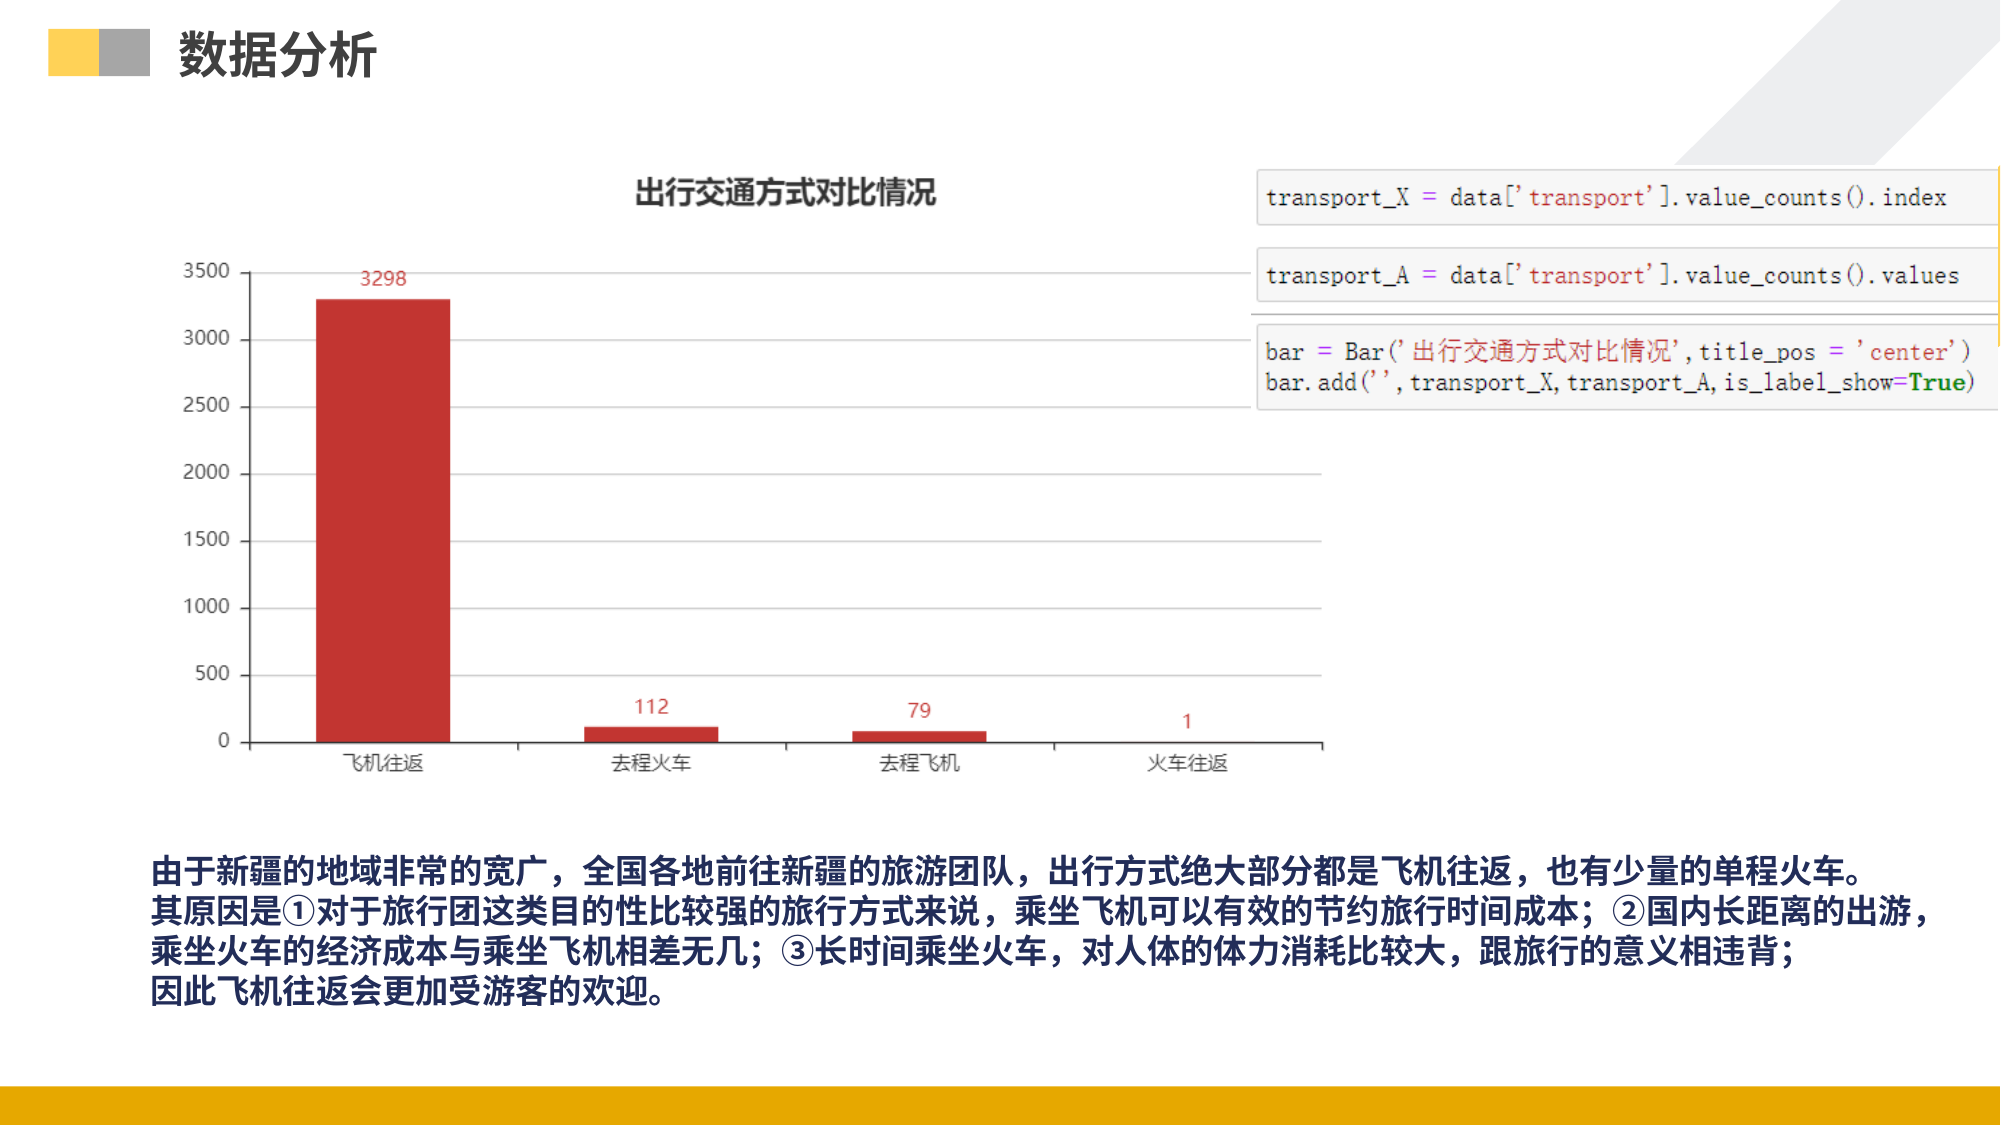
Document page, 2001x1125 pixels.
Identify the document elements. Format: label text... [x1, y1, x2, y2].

picture [149, 165, 1998, 797]
text_box 由于新疆的地域非常的宽广，全国各地前往新疆的旅游团队，出行方式绝大部分都是飞机往返，也有少量的单程火车。 其原因是①对于旅行团这类目的性比较强的旅行方式来说，乘坐飞机可以有效的节约旅行时间成本；②国内长距离的出游，乘坐火车的经济成本与乘坐飞机相差无几；③长时间乘坐火车，对人体的体力消耗比较大，跟旅行的意义相违背； 因此飞机往返会更加受游客的欢迎。 [150, 850, 1915, 1011]
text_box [1606, 0, 2000, 366]
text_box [48, 15, 711, 100]
